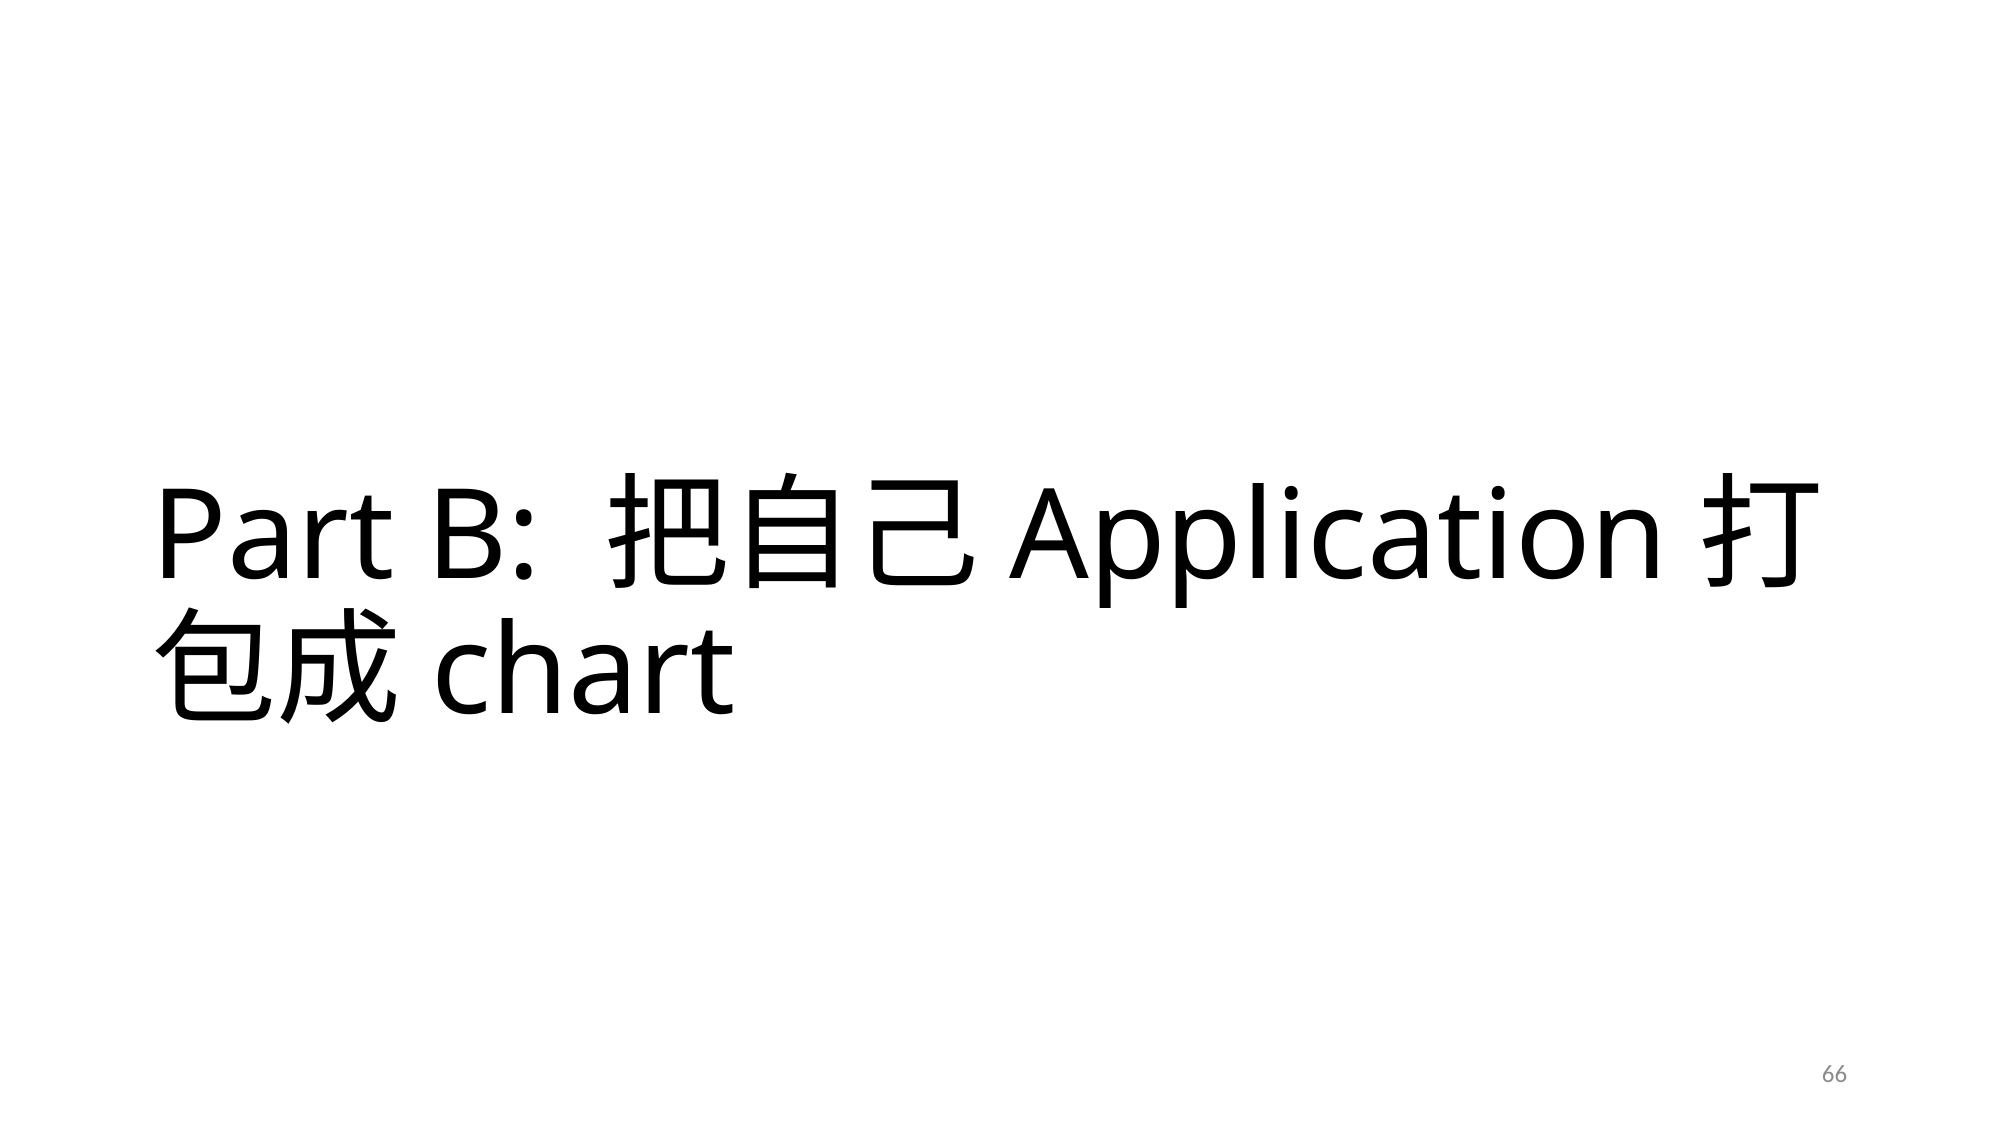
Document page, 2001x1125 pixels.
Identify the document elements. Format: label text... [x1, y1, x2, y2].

title Part B: 把自己Application打包成chart [136, 280, 1862, 749]
slide_number 66 [1412, 1042, 1863, 1103]
